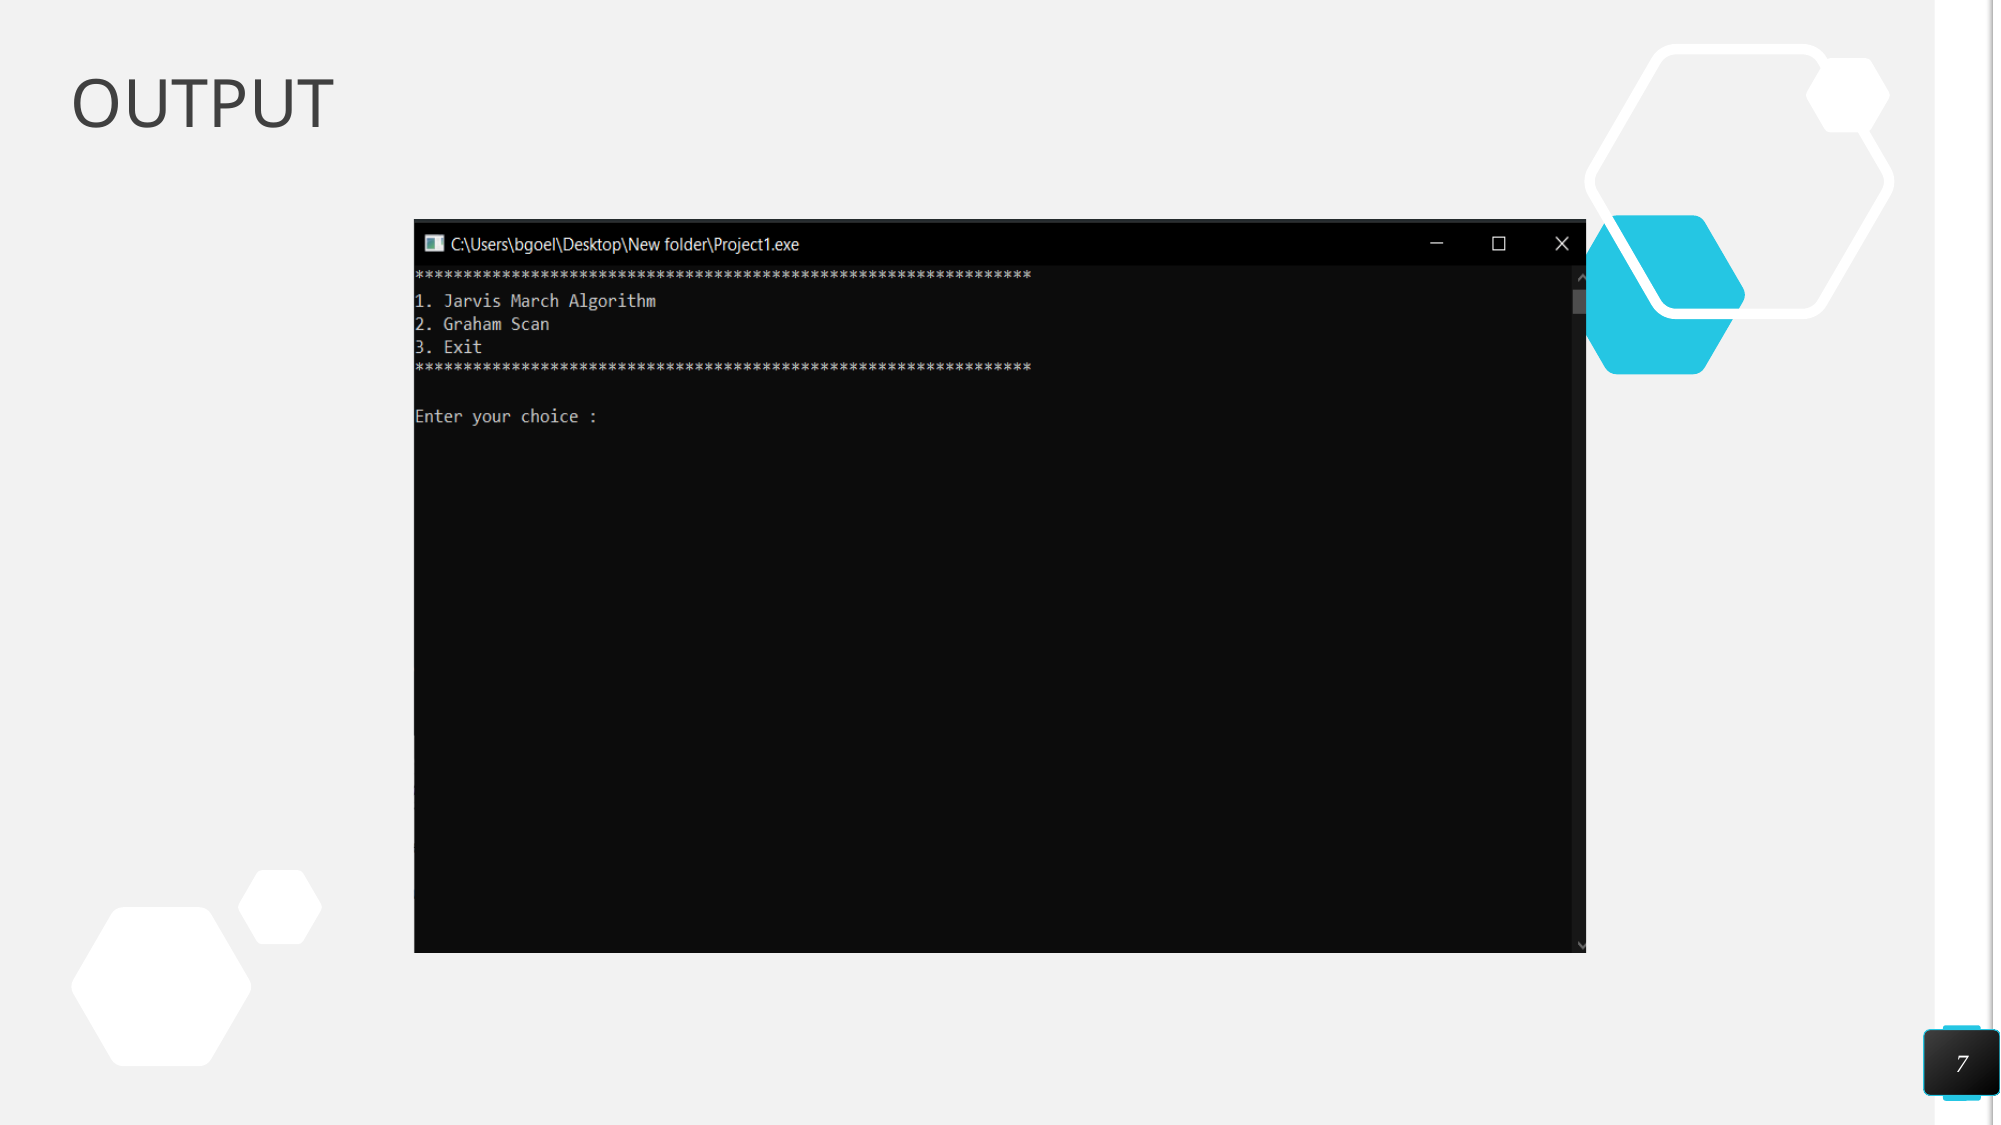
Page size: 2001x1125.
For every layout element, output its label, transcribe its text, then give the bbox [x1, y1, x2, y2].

picture [413, 218, 1587, 953]
slide_number 7 [1923, 1029, 2000, 1096]
title OUTPUT [70, 70, 1932, 142]
